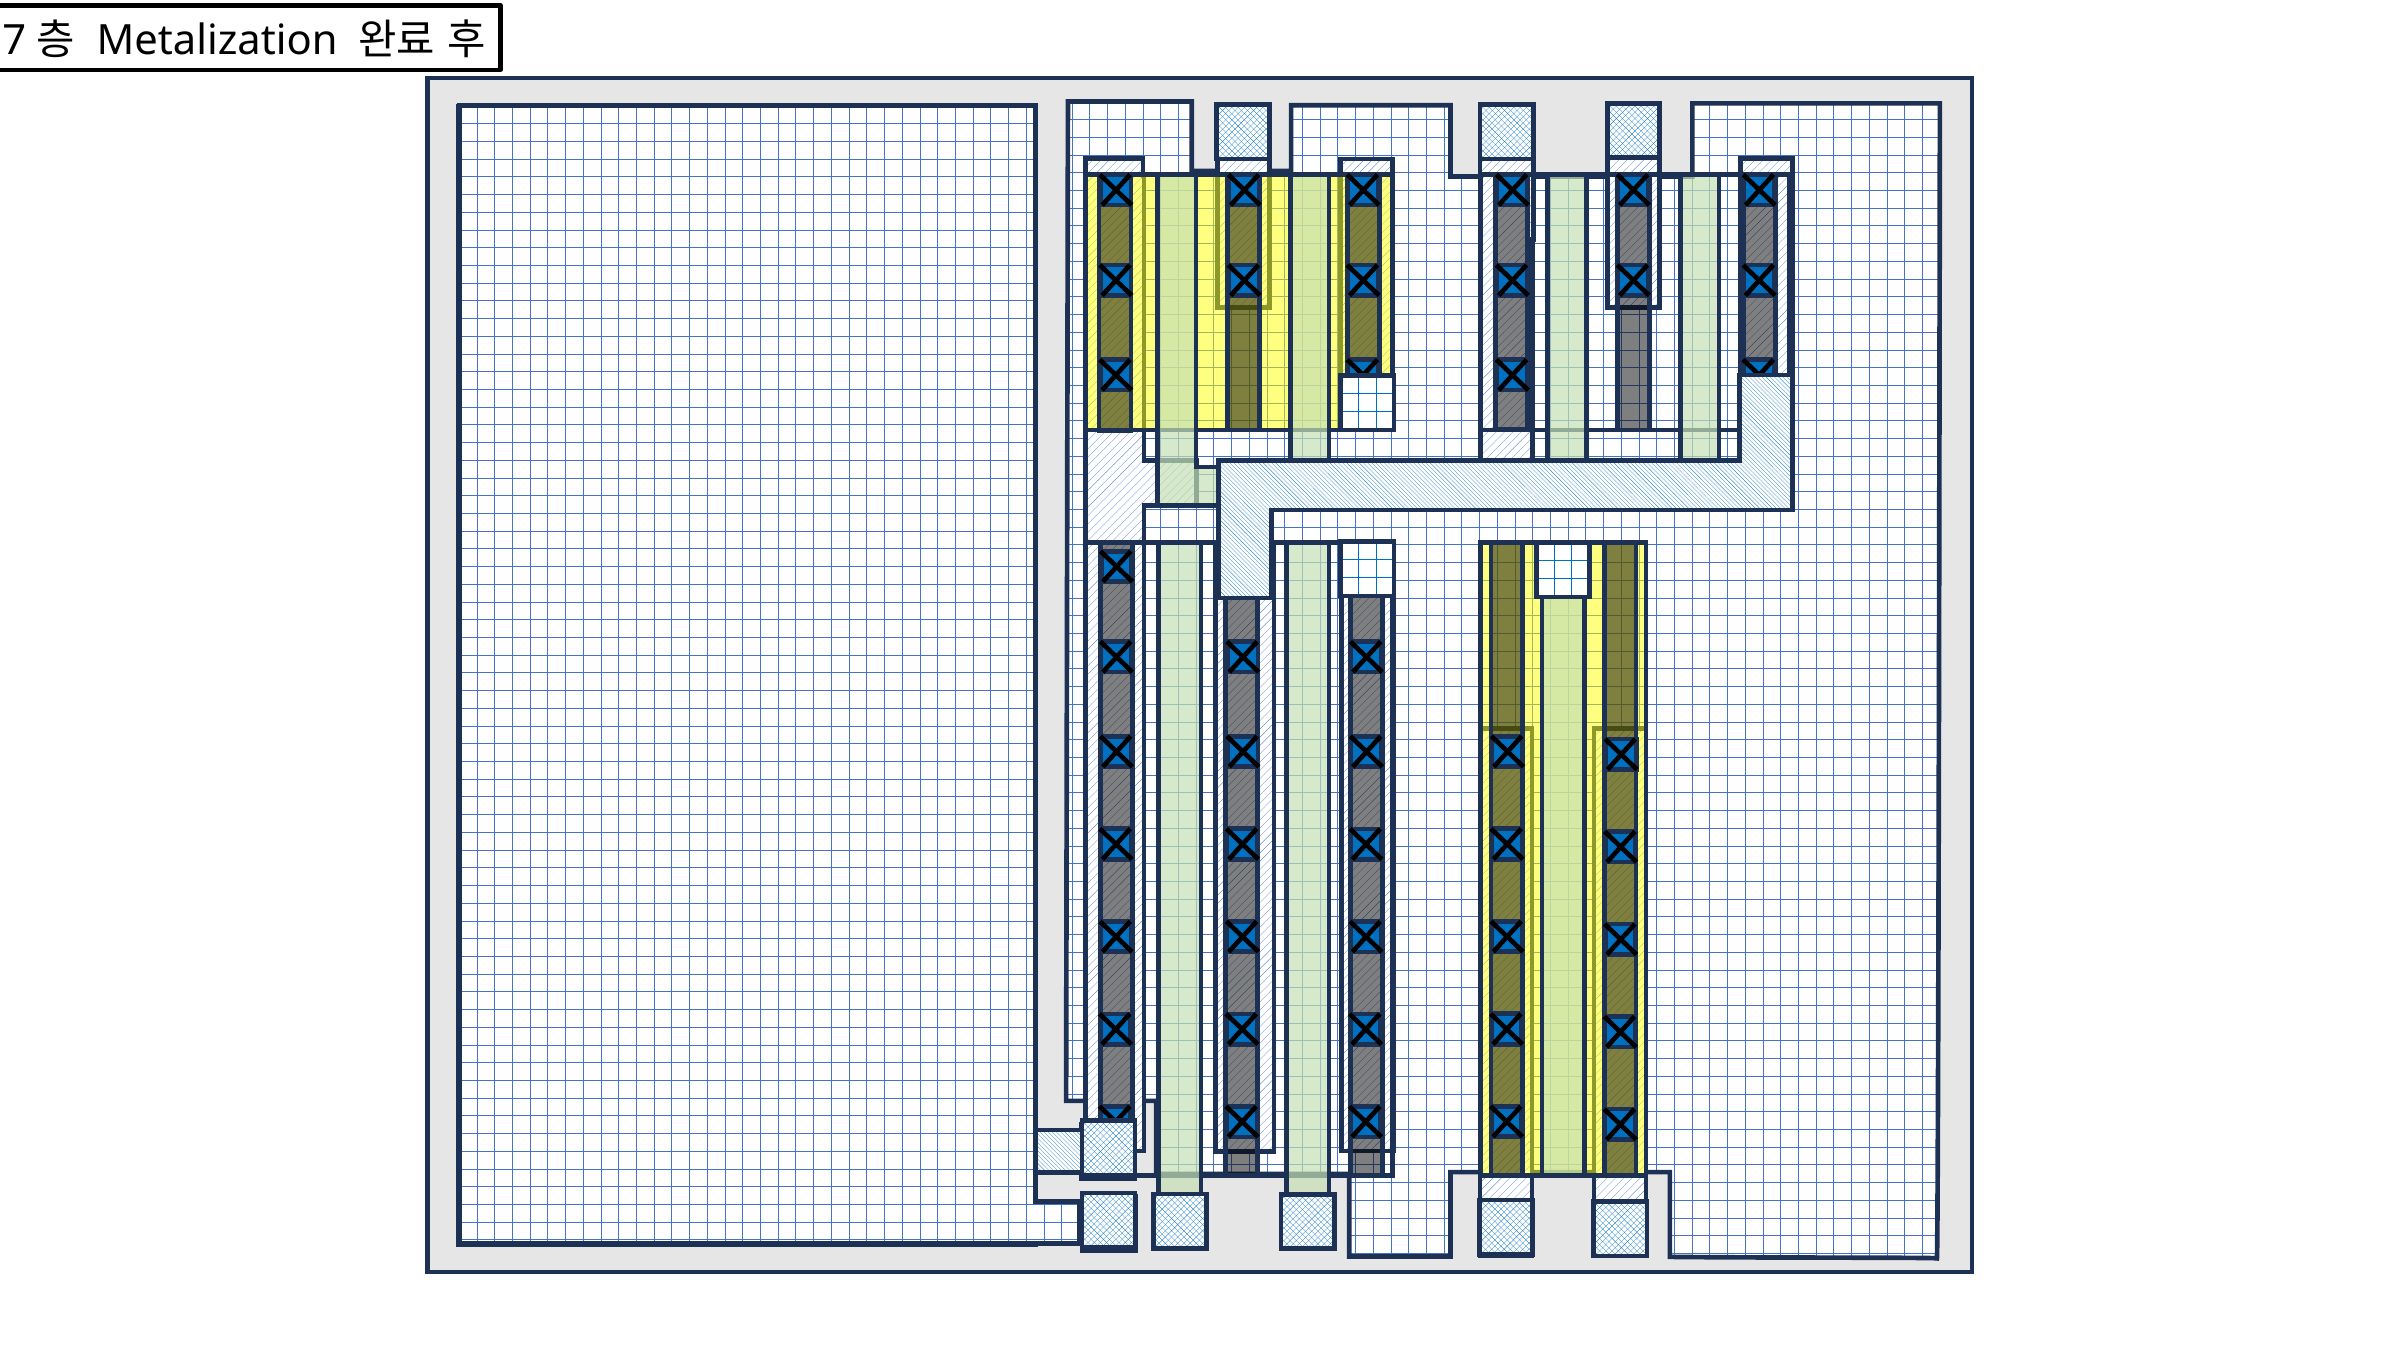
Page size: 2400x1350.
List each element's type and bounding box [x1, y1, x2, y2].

text_box [427, 77, 1973, 1273]
text_box [0, 5, 501, 70]
